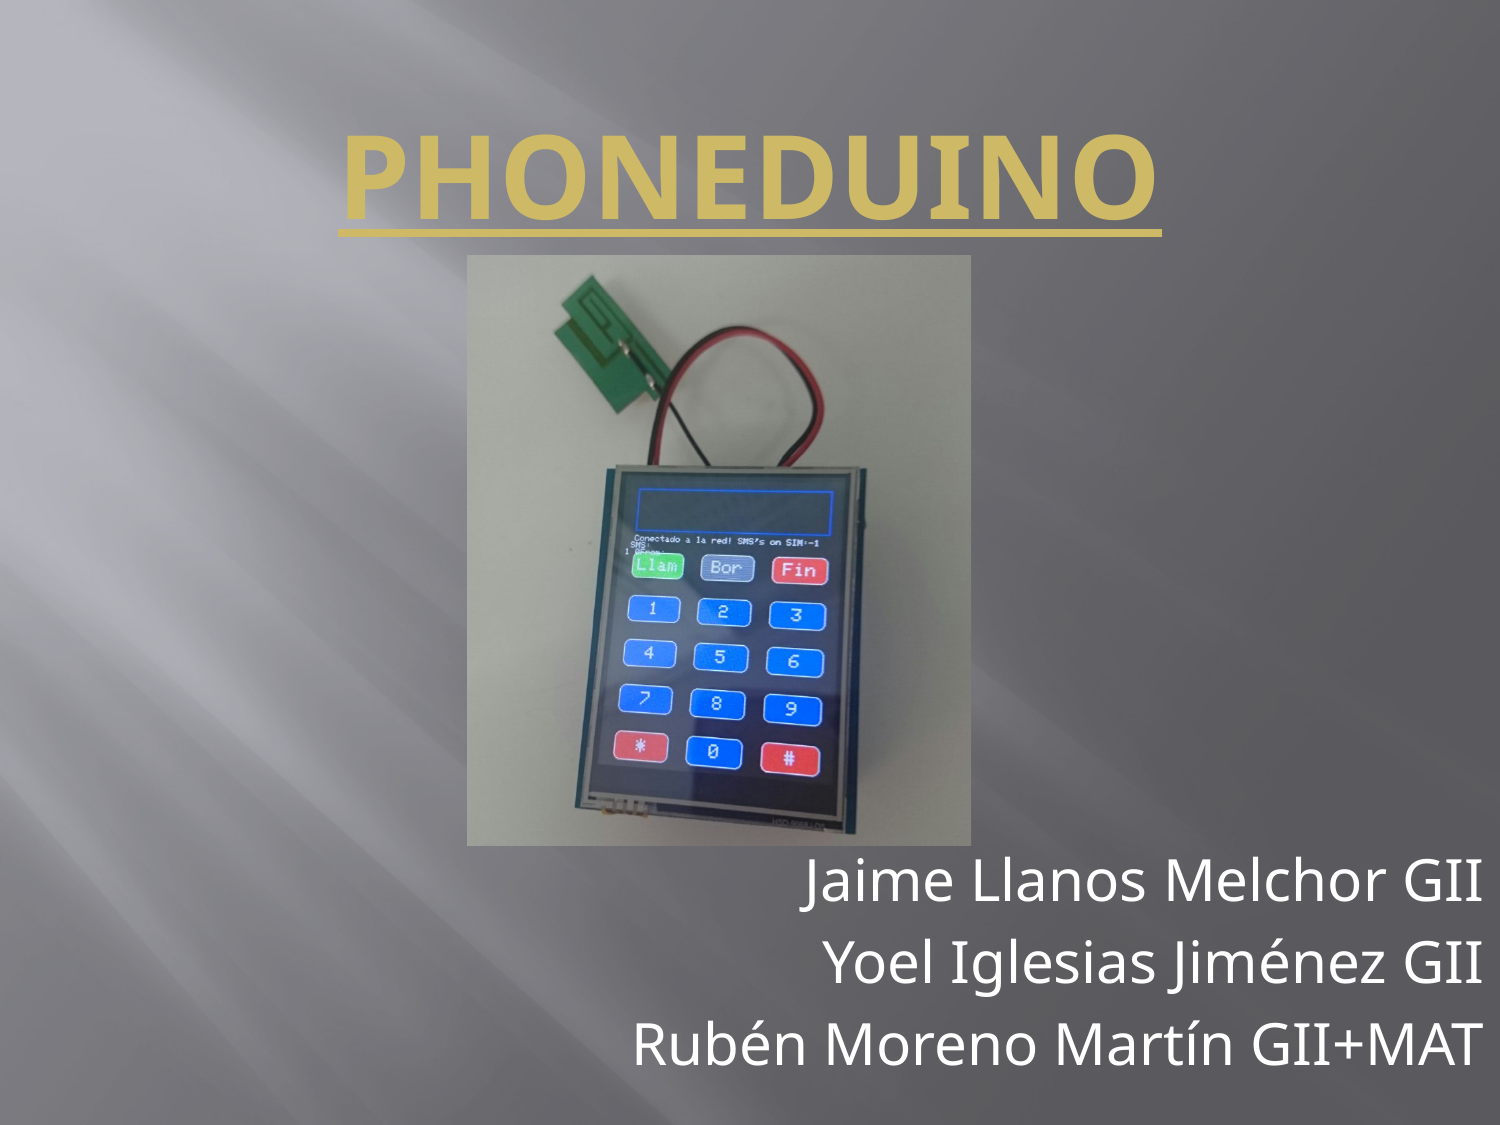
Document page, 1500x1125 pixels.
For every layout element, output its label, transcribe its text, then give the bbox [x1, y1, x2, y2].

title PHONEDUINO [112, 2, 1388, 244]
subtitle Jaime Llanos Melchor GII Yoel Iglesias Jiménez GII Rubén Moreno Martín GII+MAT [449, 835, 1499, 1124]
picture [423, 255, 1015, 835]
